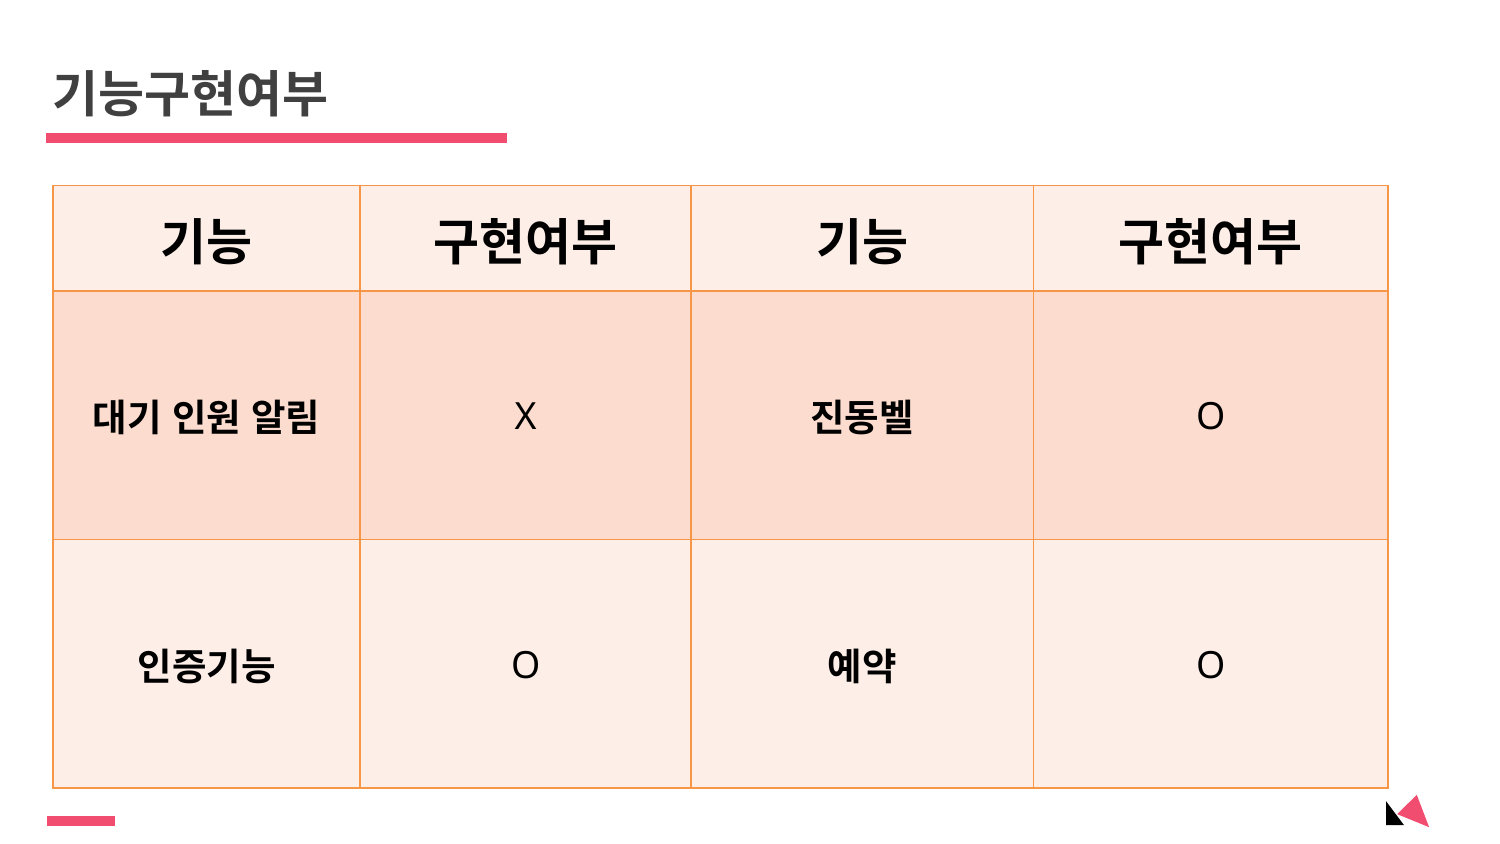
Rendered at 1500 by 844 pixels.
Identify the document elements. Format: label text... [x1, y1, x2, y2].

table_cell X [361, 292, 690, 539]
table_header 구현여부 [1034, 186, 1387, 290]
table_cell O [1034, 540, 1387, 787]
table_header 기능 [54, 186, 359, 290]
table_cell O [361, 540, 690, 787]
table_cell 인증기능 [54, 540, 359, 787]
table_header 구현여부 [361, 186, 690, 290]
table_cell 진동벨 [692, 292, 1033, 539]
text_box [1395, 792, 1432, 830]
table_cell 예약 [692, 540, 1033, 787]
text_box [1383, 799, 1406, 828]
table_cell O [1034, 292, 1387, 539]
table_cell 대기 인원 알림 [54, 292, 359, 539]
text_box 기능구현여부 [37, 0, 1388, 185]
table_header 기능 [692, 186, 1033, 290]
